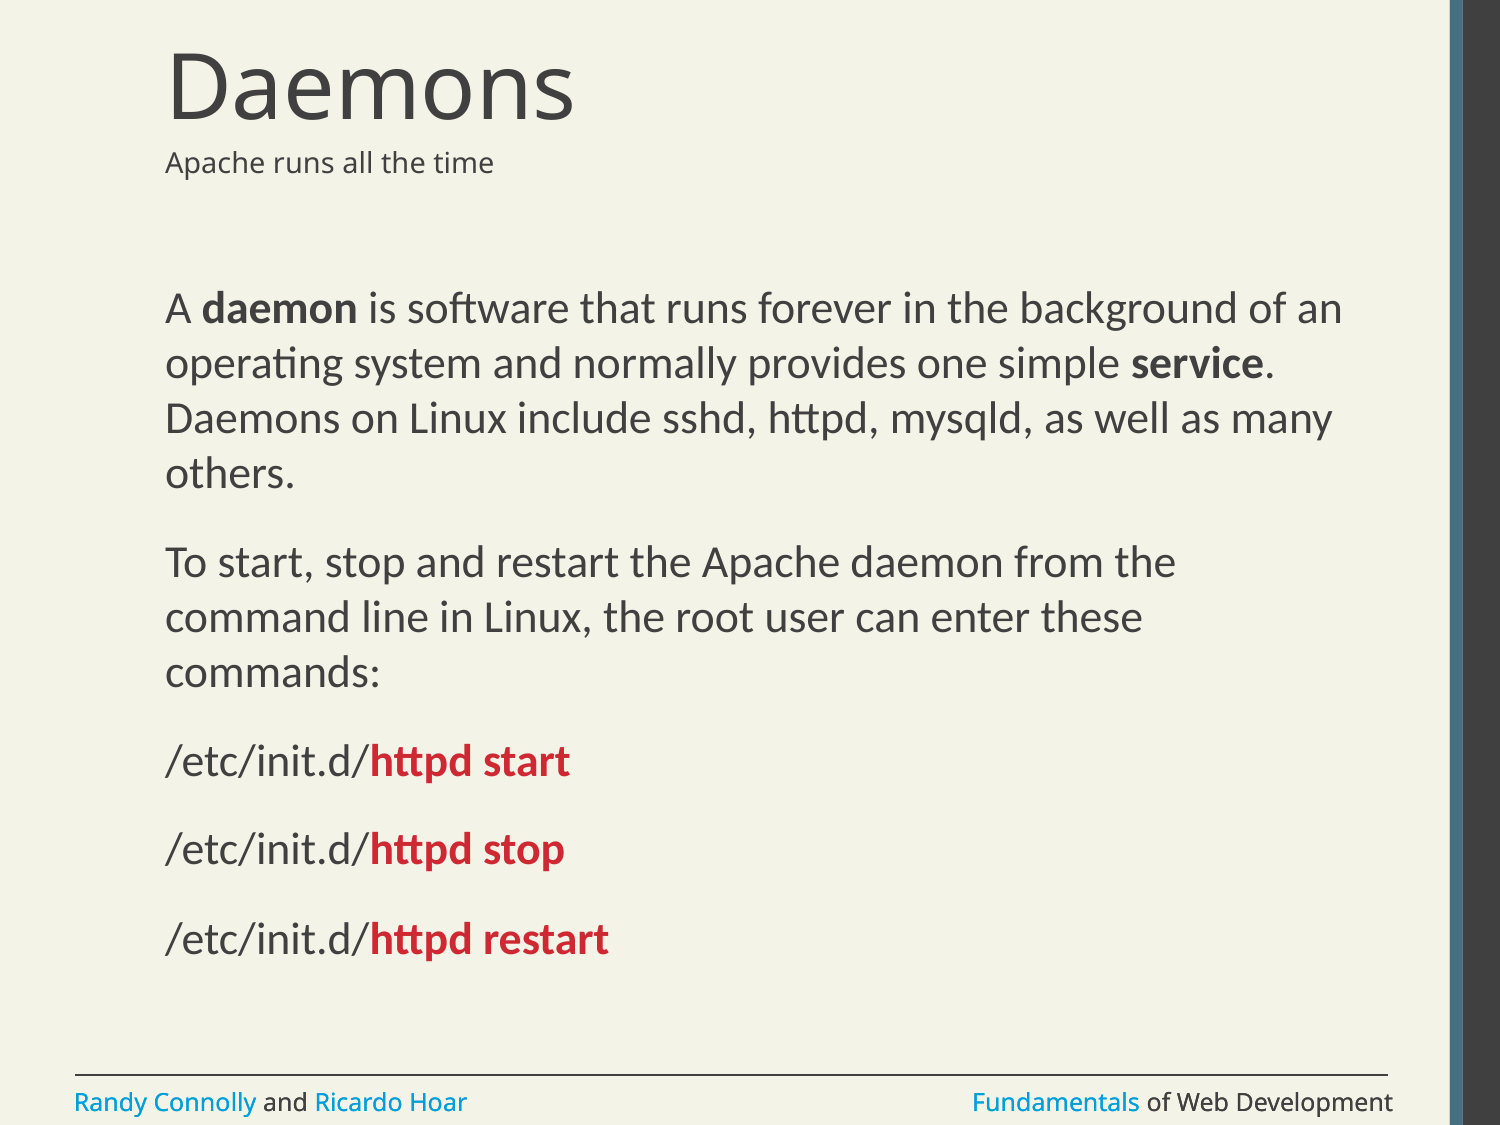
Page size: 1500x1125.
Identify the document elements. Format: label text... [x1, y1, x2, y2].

title Daemons [150, 20, 1425, 188]
list Apache runs all the time [150, 137, 1200, 188]
list A daemon is software that runs forever in the background of an operating system and normally provides one simple service. Daemons on Linux include sshd, httpd, mysqld, as well as many others. To start, stop and restart the Apache daemon from the command line in Linux, the root user can enter these commands: /etc/init.d/httpd start /etc/init.d/httpd stop /etc/init.d/httpd restart [150, 270, 1375, 1013]
